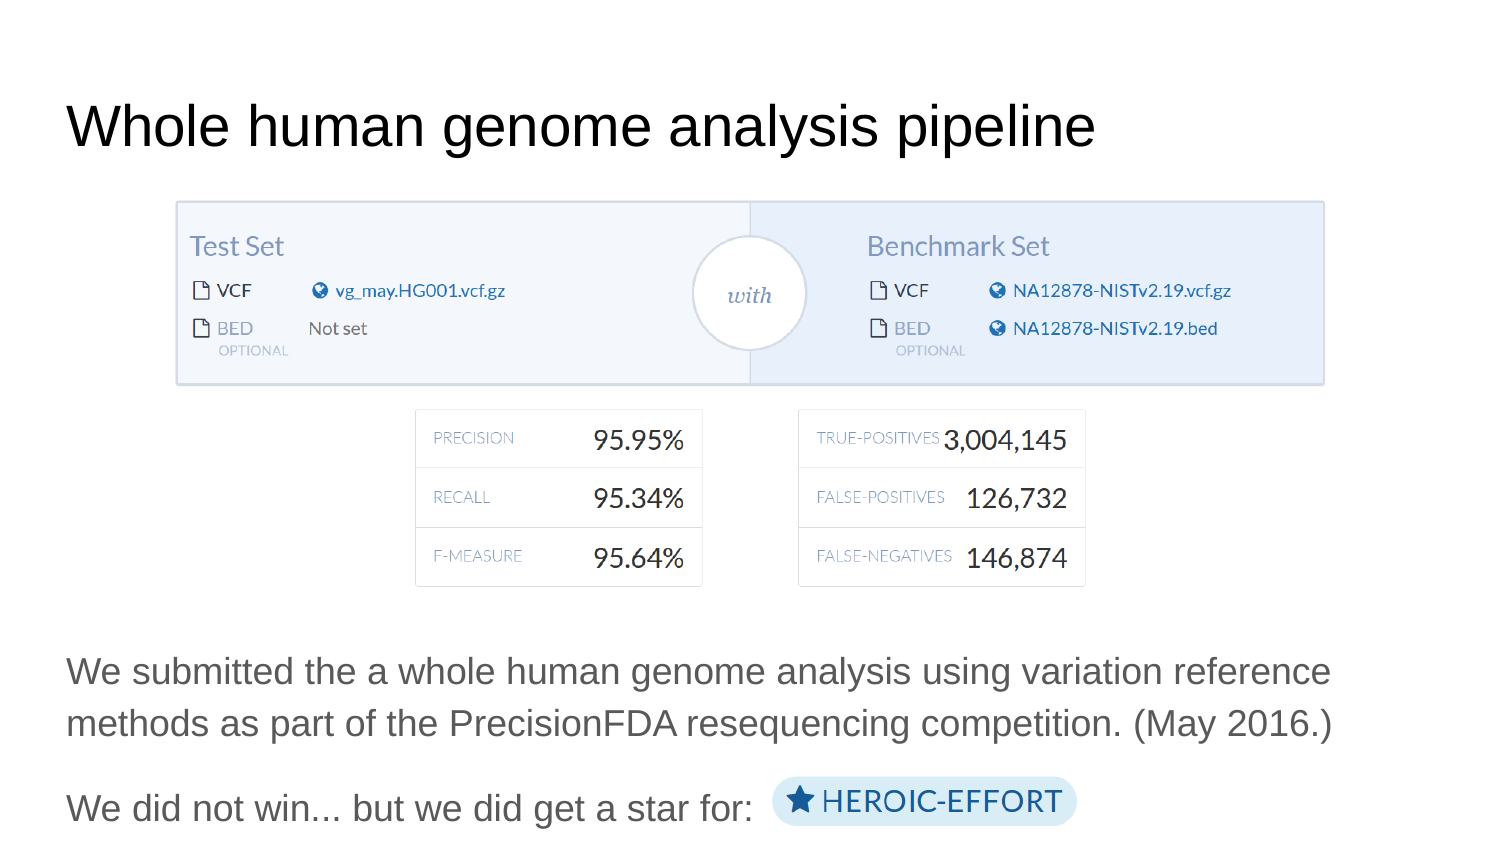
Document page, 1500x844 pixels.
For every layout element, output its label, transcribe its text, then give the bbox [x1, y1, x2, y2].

list We submitted the a whole human genome analysis using variation reference methods as part of the PrecisionFDA resequencing competition. (May 2016.) We did not win... but we did get a star for: [51, 625, 1449, 798]
picture [169, 194, 1331, 599]
title Whole human genome analysis pipeline [51, 72, 1449, 167]
picture [765, 766, 1095, 833]
